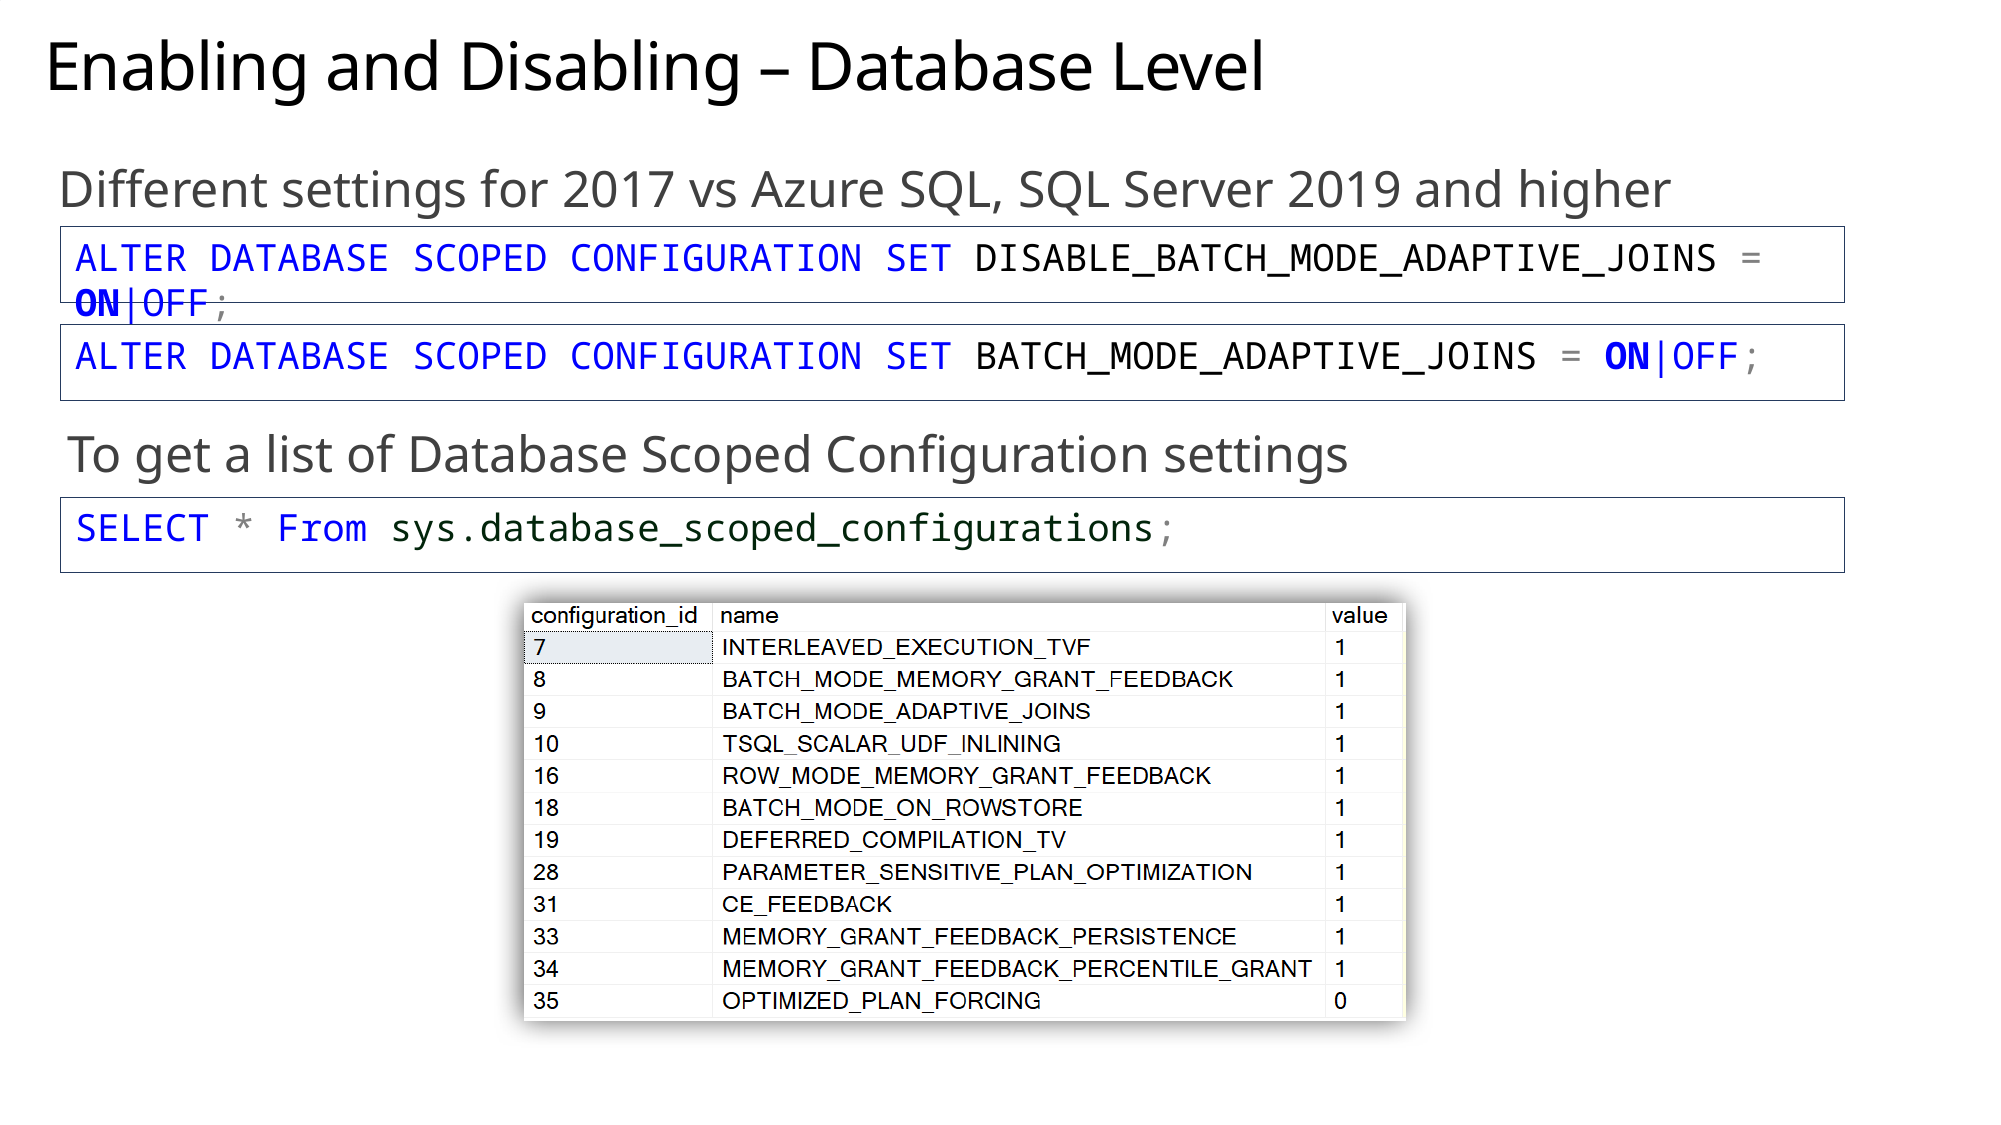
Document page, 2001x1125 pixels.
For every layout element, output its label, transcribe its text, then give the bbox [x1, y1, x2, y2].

text_box ALTER DATABASE SCOPED CONFIGURATION SET BATCH_MODE_ADAPTIVE_JOINS = ON|OFF; [60, 324, 1845, 401]
text_box Different settings for 2017 vs Azure SQL, SQL Server 2019 and higher [44, 149, 1845, 226]
text_box To get a list of Database Scoped Configuration settings [52, 414, 1853, 491]
picture [524, 603, 1406, 1021]
text_box SELECT * From sys.database_scoped_configurations; [60, 497, 1845, 573]
title Enabling and Disabling – Database Level [44, 28, 1845, 105]
text_box ALTER DATABASE SCOPED CONFIGURATION SET DISABLE_BATCH_MODE_ADAPTIVE_JOINS = ON|OFF; [60, 226, 1845, 303]
